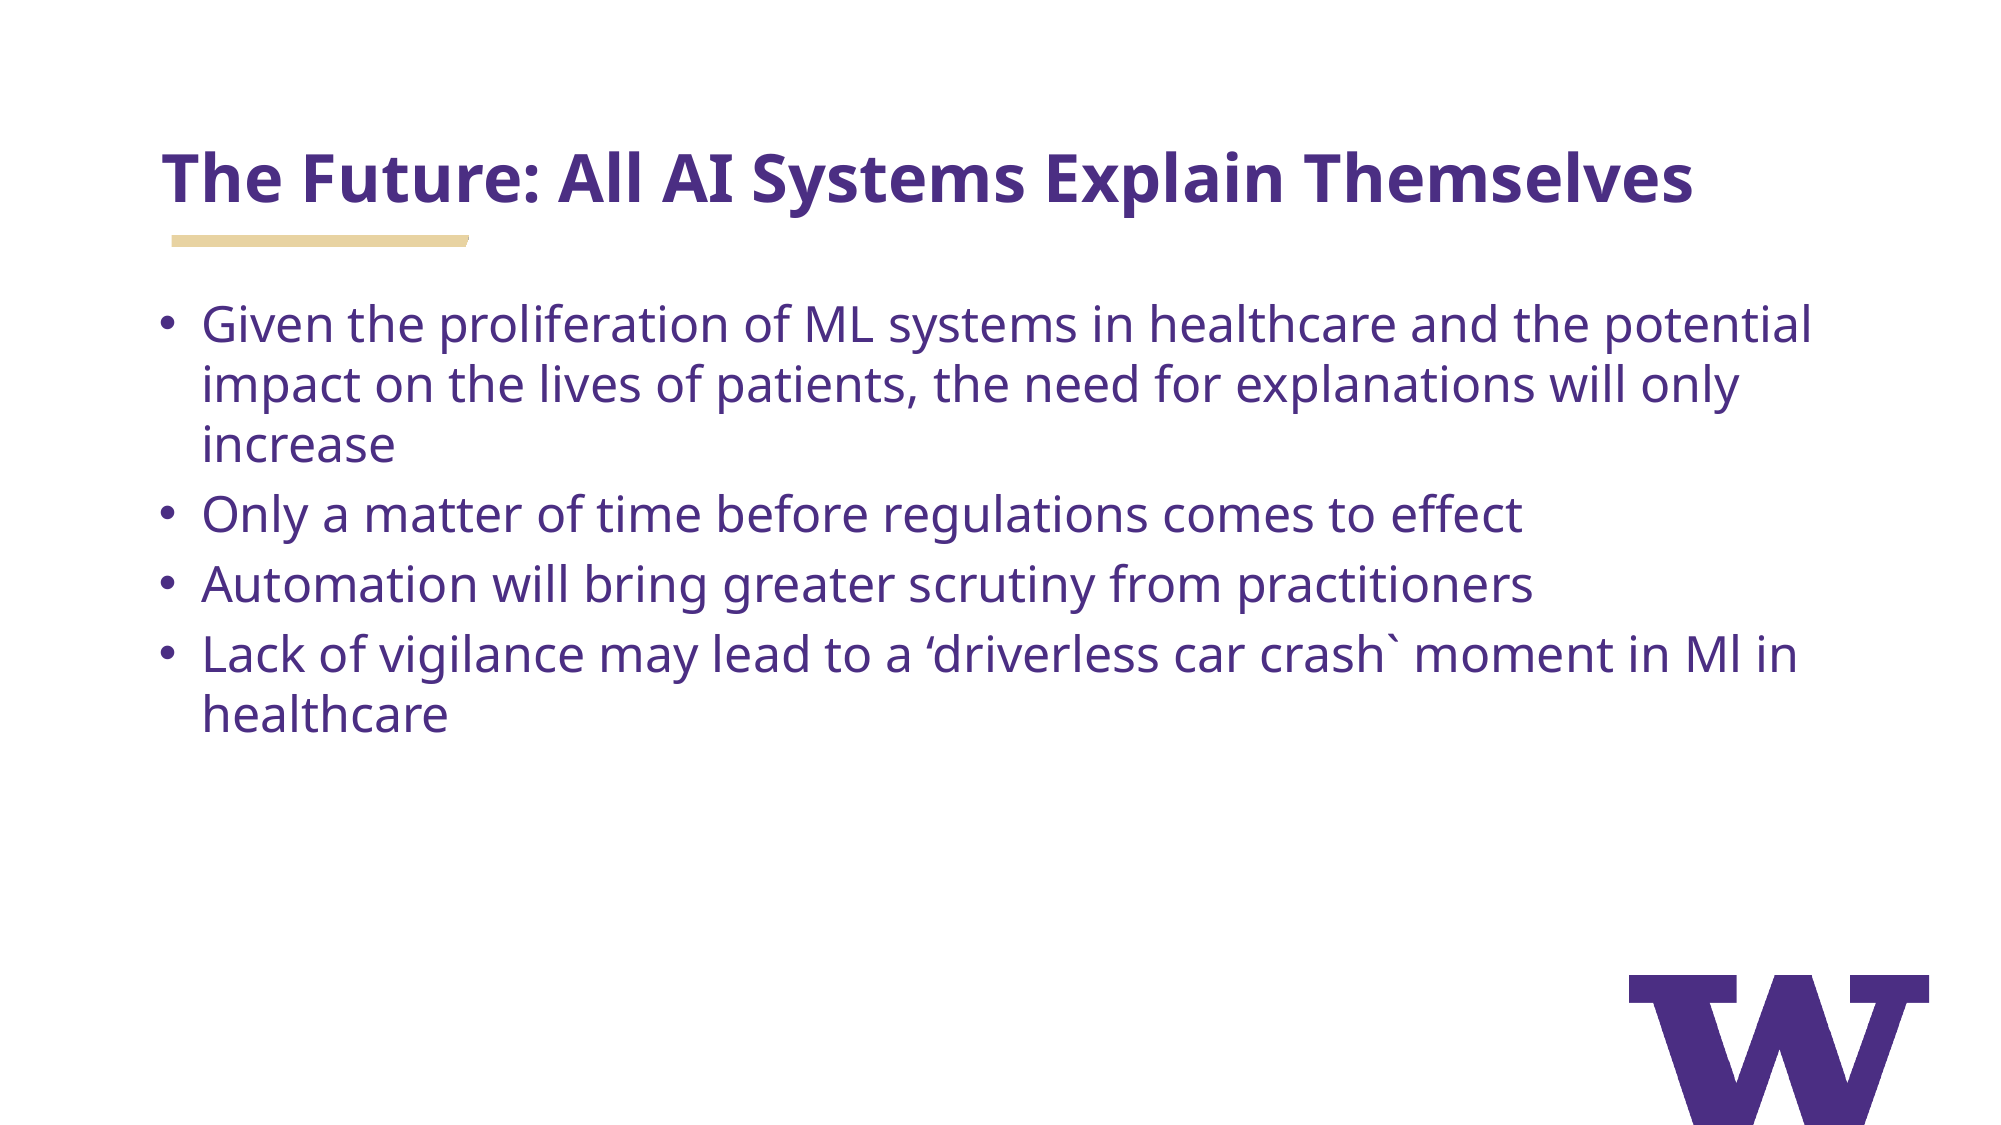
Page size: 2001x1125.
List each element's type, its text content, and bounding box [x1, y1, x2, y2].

list Given the proliferation of ML systems in healthcare and the potential impact on the lives of patients, the need for explanations will only increase Only a matter of time before regulations comes to effect Automation will bring greater scrutiny from practitioners Lack of vigilance may lead to a ‘driverless car crash` moment in Ml in healthcare [144, 284, 1937, 944]
picture [1629, 975, 1930, 1125]
title The Future: All AI Systems Explain Themselves [146, 60, 1937, 224]
picture [171, 235, 469, 247]
